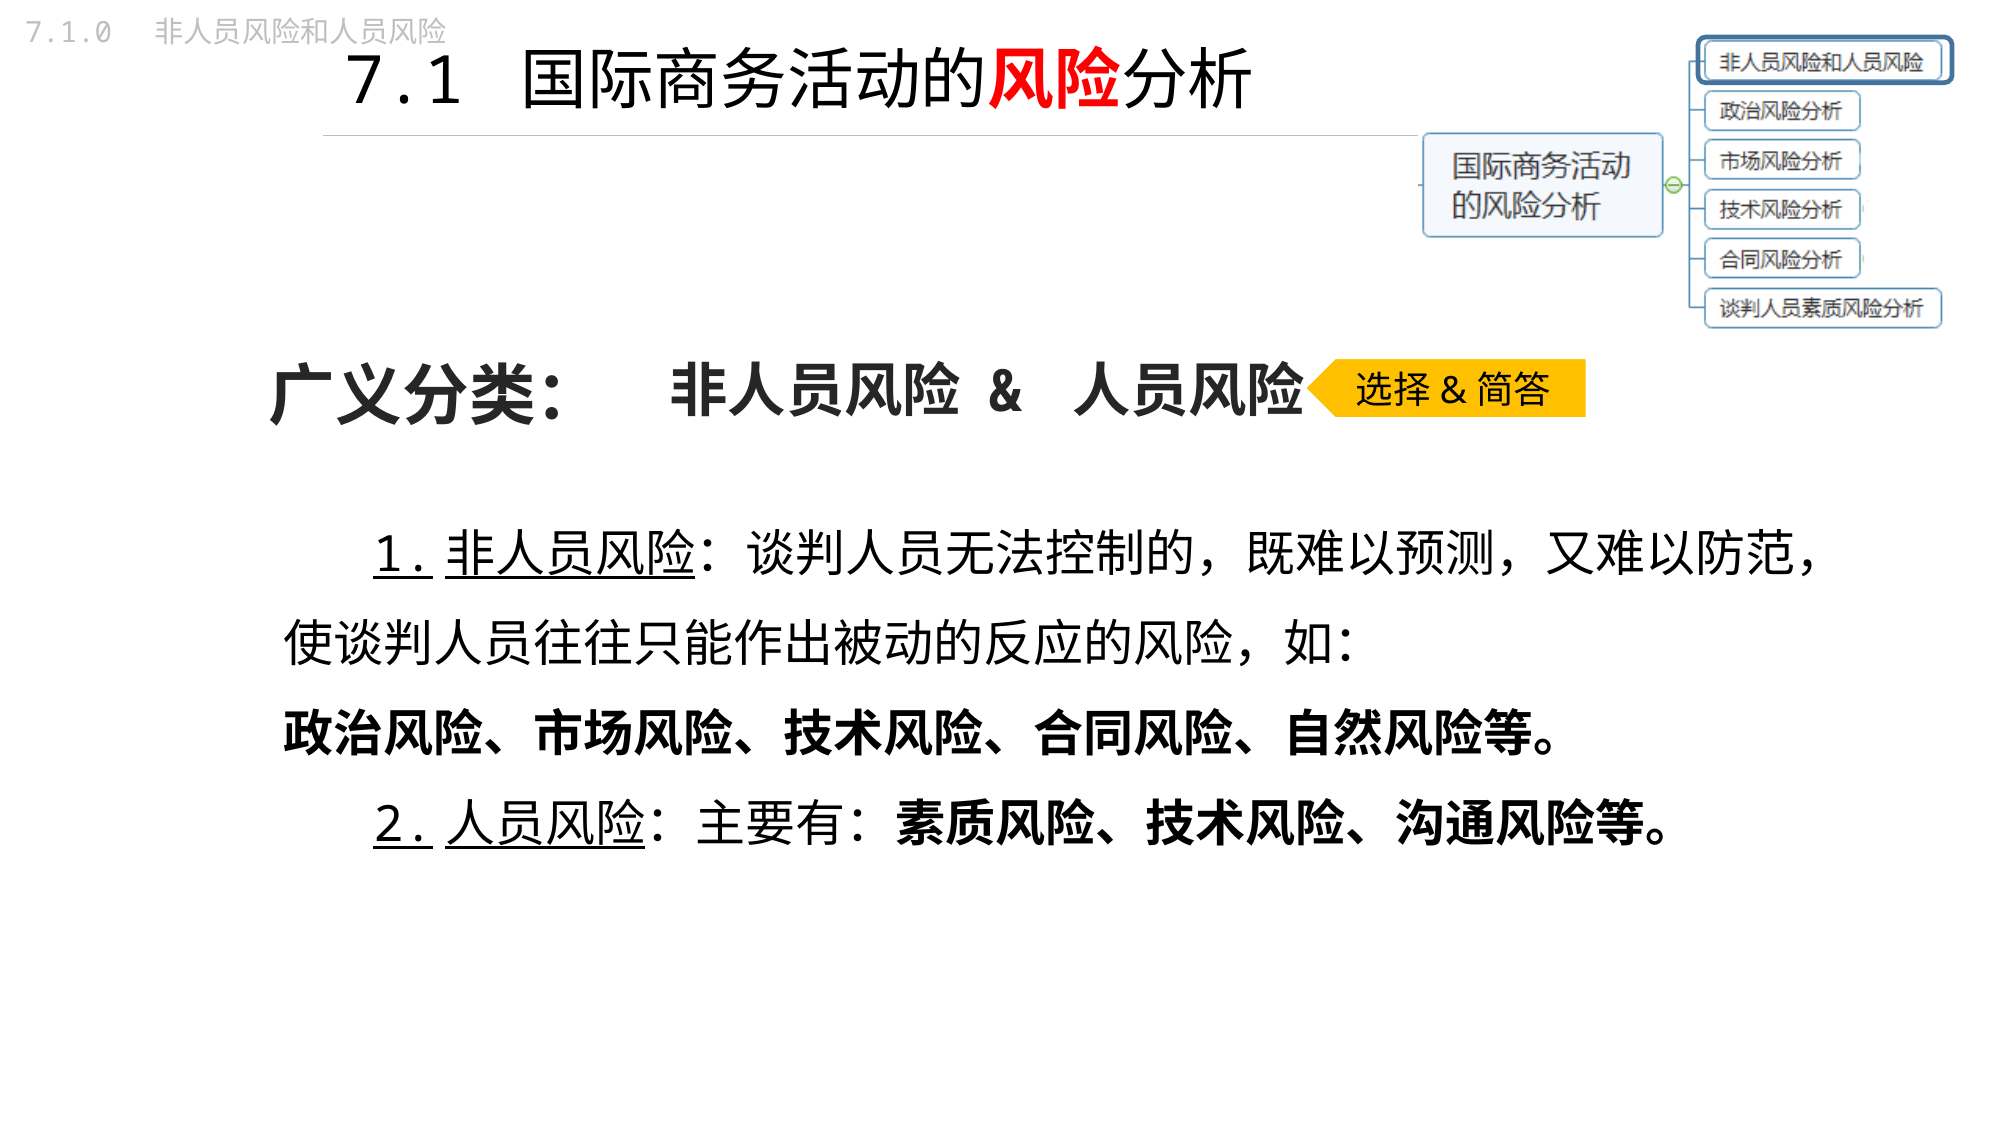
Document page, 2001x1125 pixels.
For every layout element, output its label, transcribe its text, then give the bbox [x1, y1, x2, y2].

text_box 非人员风险 & 人员风险 [654, 345, 1499, 430]
text_box 选择&简答 [1302, 356, 1589, 421]
picture [1418, 31, 1955, 335]
text_box 广义分类： [254, 345, 629, 440]
text_box 7.1.0 非人员风险和人员风险 [10, 6, 550, 56]
text_box 7.1 国际商务活动的风险分析 [329, 29, 1781, 124]
text_box 1.非人员风险：谈判人员无法控制的，既难以预测，又难以防范，使谈判人员往往只能作出被动的反应的风险，如： 政治风险、市场风险、技术风险、合同风险、自然风险等。 2.人员风险：主要有：素质风险、技术风险、沟通风险等。 [268, 484, 1815, 860]
